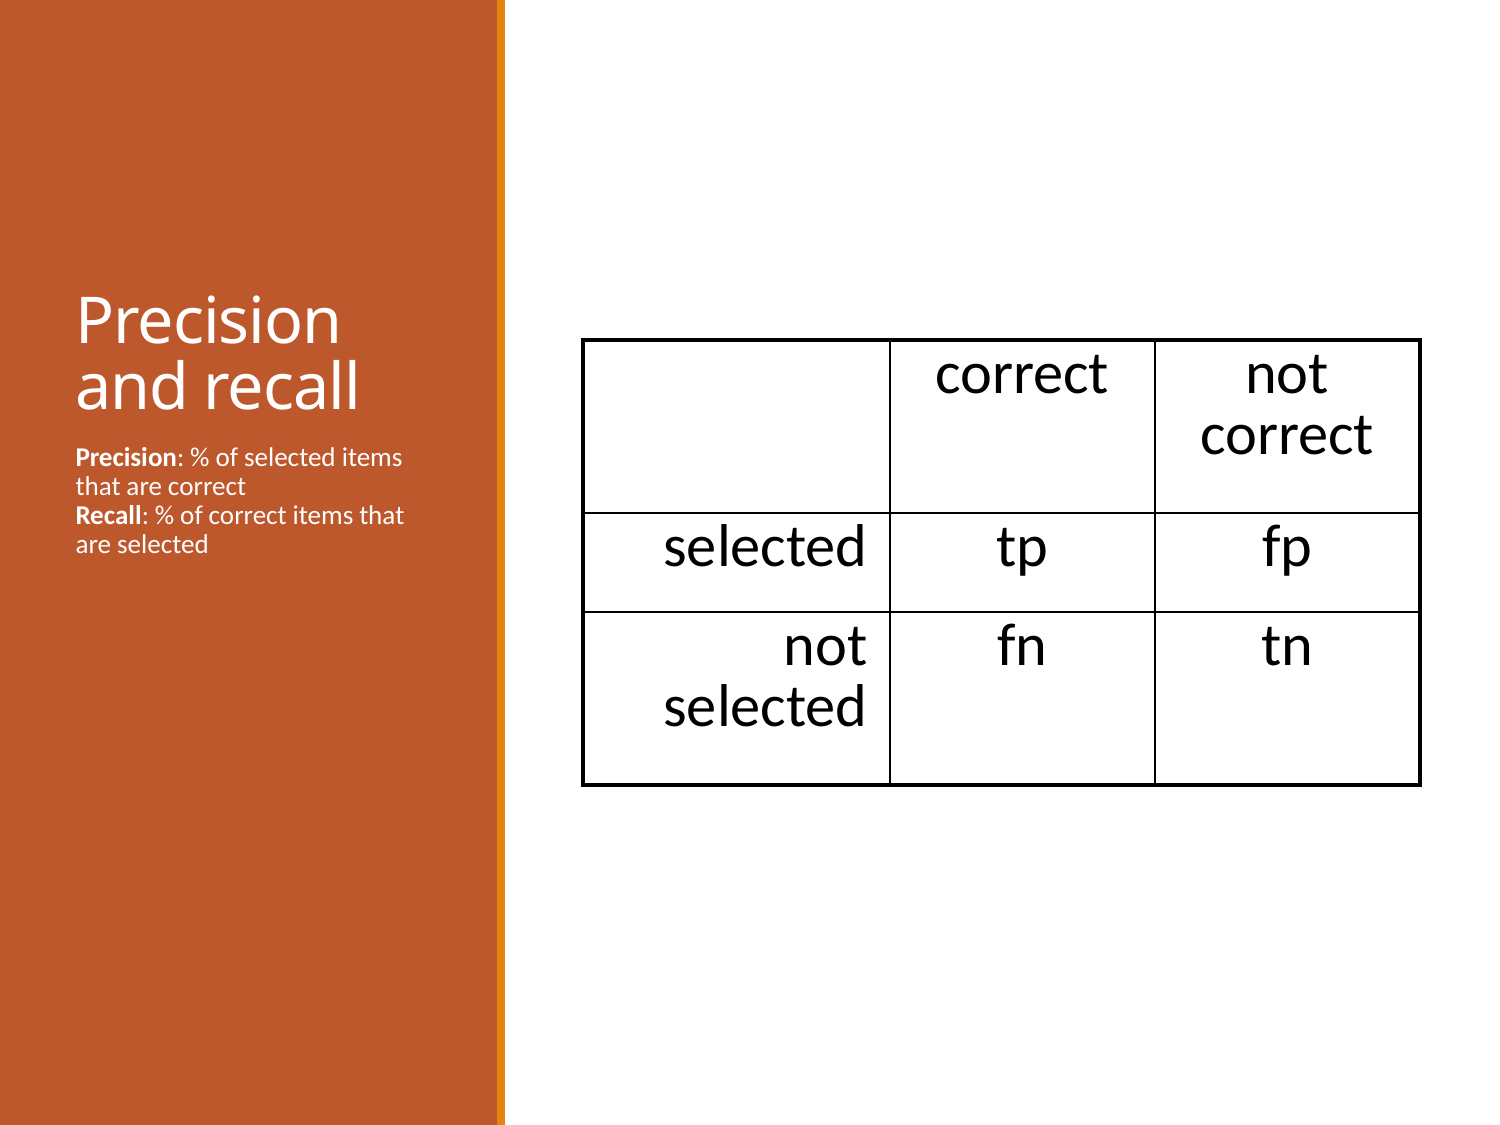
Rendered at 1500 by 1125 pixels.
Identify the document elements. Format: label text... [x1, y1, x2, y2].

table_header [585, 342, 889, 512]
table_cell selected [585, 514, 889, 611]
text_box [0, 0, 496, 1125]
table_header correct [891, 342, 1154, 512]
table_cell fn [891, 613, 1154, 783]
text_box [506, 0, 1500, 1125]
text_box [496, 0, 506, 1125]
table_cell tn [1156, 613, 1418, 783]
table_cell fp [1156, 514, 1418, 611]
table_cell tp [891, 514, 1154, 611]
list Precision: % of selected items that are correct Recall: % of correct items that are selected [60, 435, 441, 983]
table_cell not selected [585, 613, 889, 783]
title Precision and recall [60, 84, 441, 430]
table_header not correct [1156, 342, 1418, 512]
